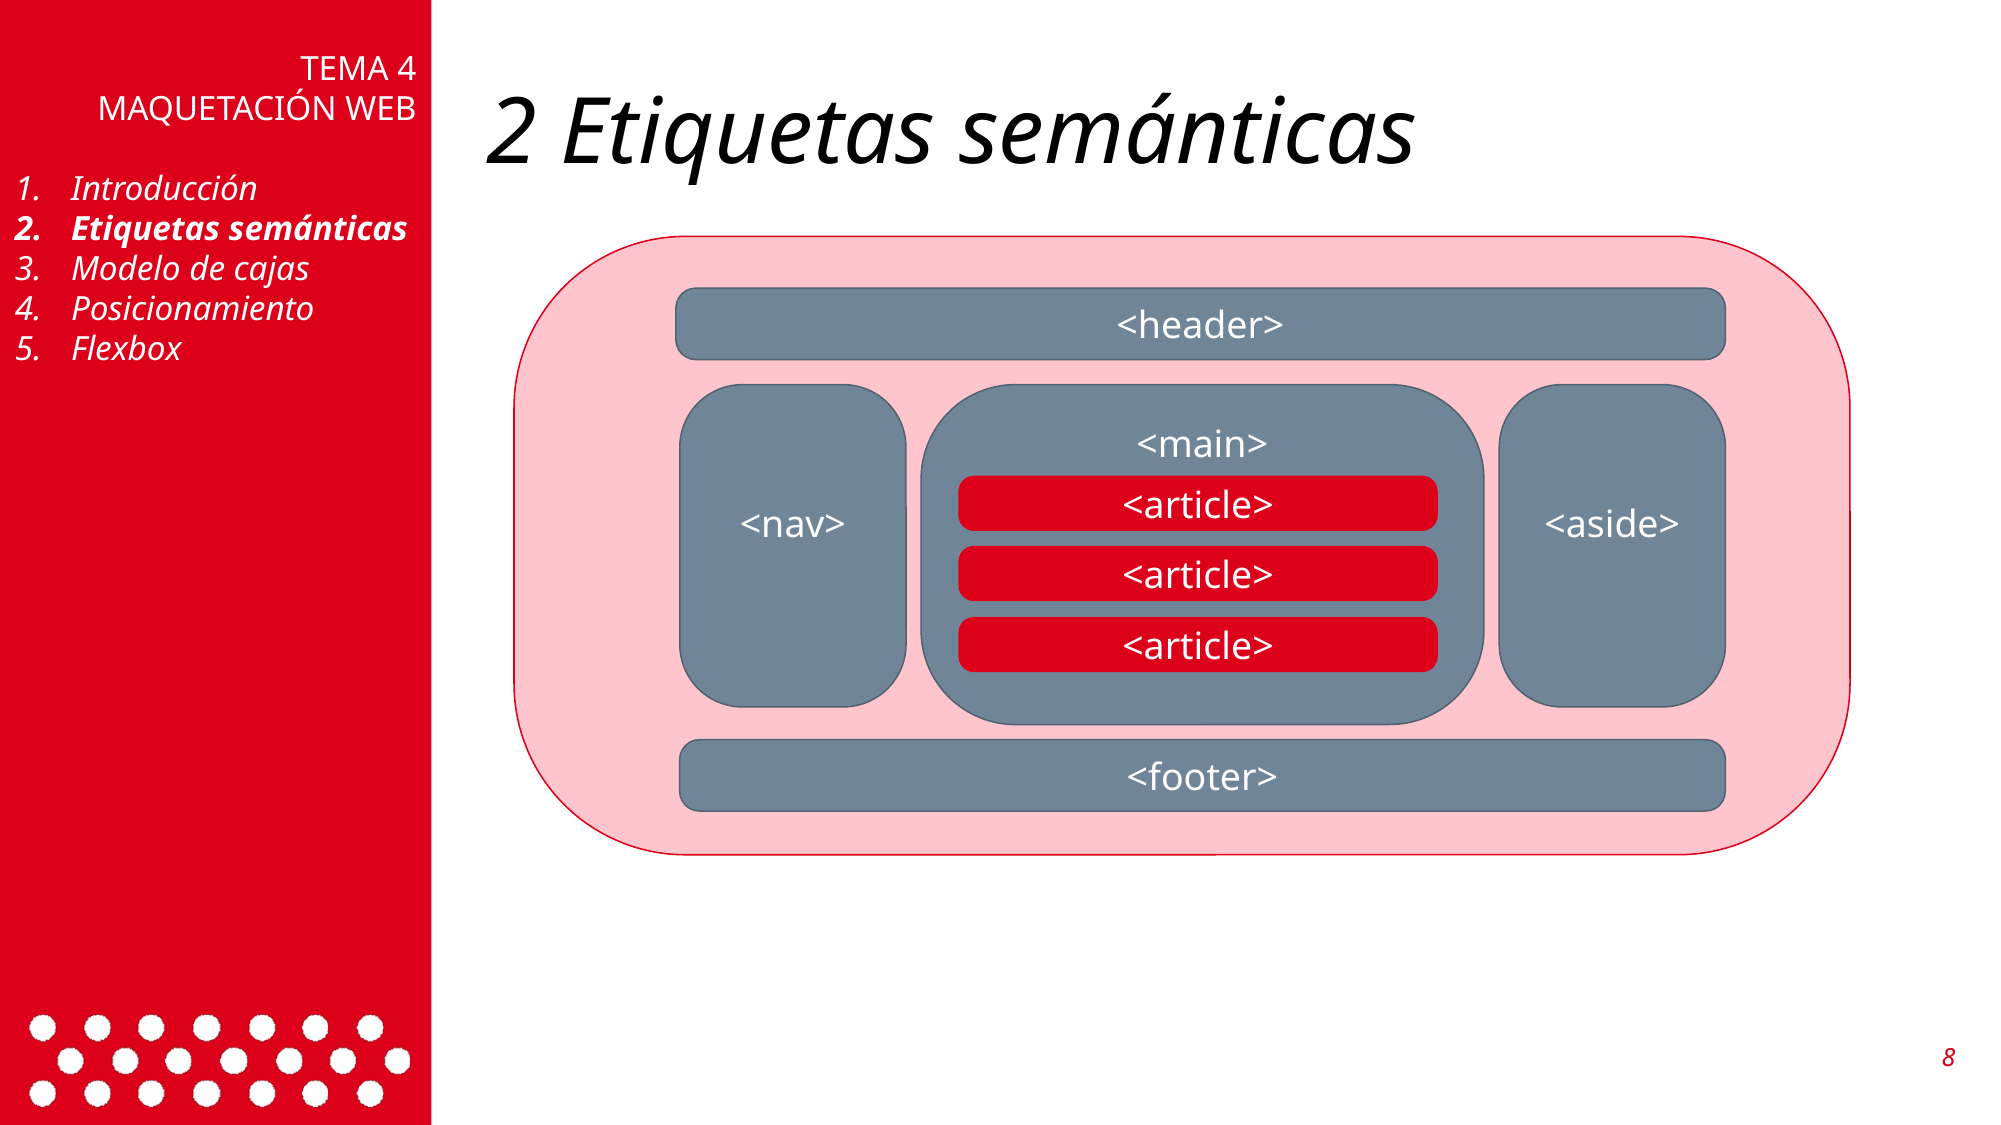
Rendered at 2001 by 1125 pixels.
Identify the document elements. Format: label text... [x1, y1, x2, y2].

text_box [514, 236, 1851, 855]
text_box <nav> [679, 384, 907, 707]
title 2 Etiquetas semánticas [471, 75, 1971, 192]
text_box <article> [959, 546, 1438, 601]
slide_number 8 [1893, 1028, 1971, 1089]
text_box <article> [959, 476, 1438, 531]
text_box <article> [959, 617, 1438, 672]
text_box <main> [921, 384, 1484, 725]
text_box <header> [675, 288, 1726, 360]
text_box <aside> [1499, 384, 1726, 707]
text_box TEMA 4 MAQUETACIÓN WEB Introducción Etiquetas semánticas Modelo de cajas Posicionamiento Flexbox [0, 0, 432, 1125]
picture [22, 864, 409, 1125]
text_box <footer> [679, 739, 1726, 812]
